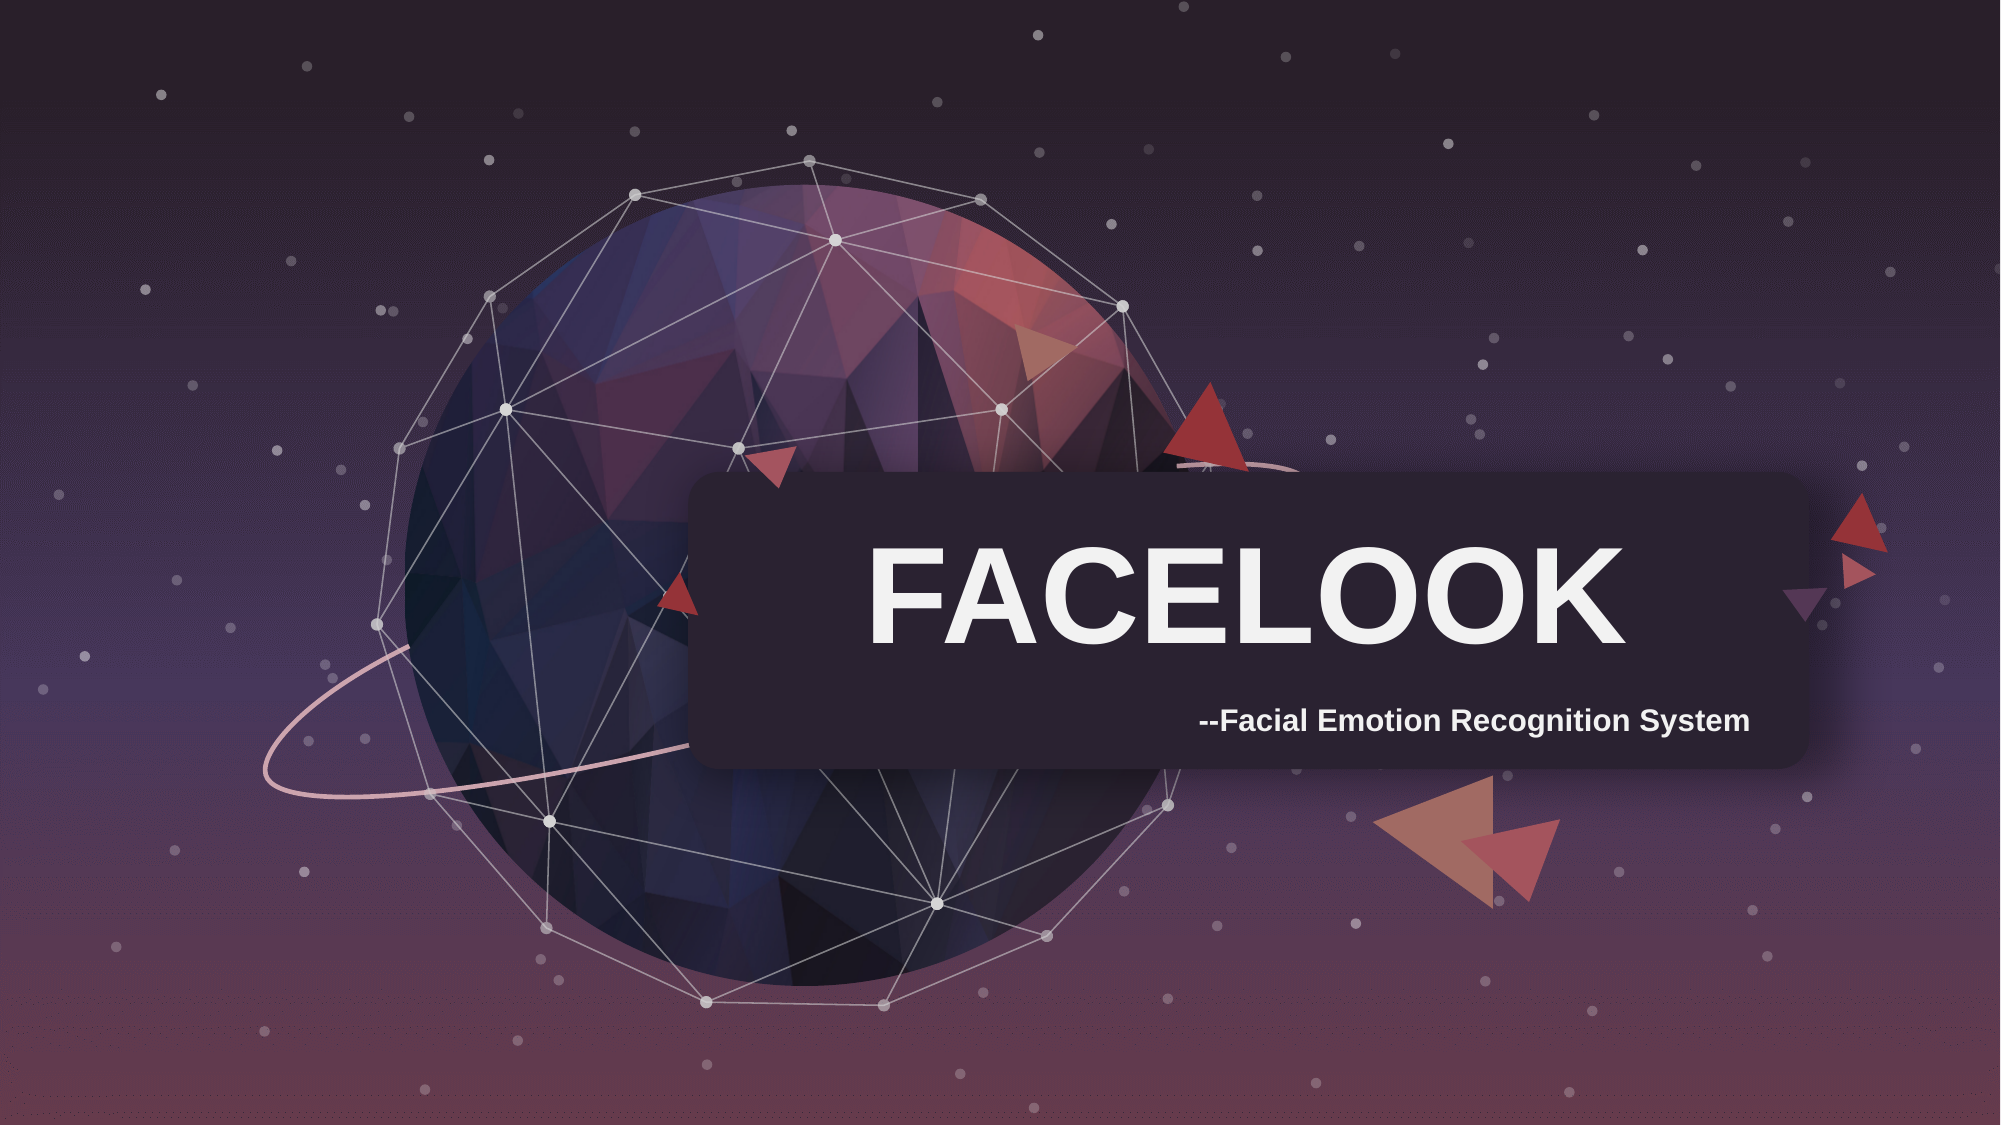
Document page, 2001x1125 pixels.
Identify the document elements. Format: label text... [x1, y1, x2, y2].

text_box [932, 96, 943, 108]
text_box [1842, 553, 1876, 589]
text_box [1345, 816, 1357, 822]
text_box [156, 89, 167, 101]
text_box [225, 622, 236, 634]
text_box [701, 1059, 713, 1070]
text_box [359, 499, 370, 511]
text_box [1143, 144, 1155, 155]
text_box [1690, 160, 1702, 171]
text_box [1350, 918, 1362, 929]
text_box [1588, 110, 1600, 121]
text_box [1747, 904, 1758, 916]
text_box [299, 866, 310, 878]
text_box [171, 574, 183, 586]
text_box [1762, 951, 1773, 962]
text_box [1310, 1077, 1322, 1089]
text_box [1564, 1087, 1575, 1098]
text_box [1251, 190, 1263, 202]
text_box [1770, 823, 1781, 835]
text_box [169, 845, 181, 856]
text_box [1910, 743, 1922, 755]
text_box [1230, 842, 1237, 854]
text_box [1325, 434, 1337, 441]
text_box [1353, 240, 1365, 252]
text_box [1933, 662, 1945, 673]
text_box [1372, 775, 1493, 909]
text_box [1613, 866, 1625, 878]
text_box [271, 445, 283, 456]
text_box [629, 126, 641, 137]
text_box [1230, 471, 1810, 770]
text_box [327, 672, 338, 684]
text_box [376, 160, 1225, 1006]
text_box [1242, 428, 1253, 439]
text_box [1477, 359, 1489, 370]
text_box [79, 651, 91, 662]
text_box [1474, 429, 1486, 440]
text_box [1443, 138, 1454, 150]
text_box [786, 125, 798, 137]
text_box [1623, 330, 1634, 342]
text_box [285, 255, 297, 267]
text_box [1028, 1102, 1040, 1114]
text_box [1857, 460, 1868, 471]
text_box [53, 489, 65, 501]
text_box [1230, 427, 1249, 472]
text_box [1178, 1, 1190, 12]
text_box [1834, 377, 1846, 389]
text_box [1480, 976, 1491, 987]
text_box [1463, 237, 1474, 249]
text_box [1939, 594, 1951, 606]
picture [0, 0, 2001, 1125]
text_box [1460, 819, 1561, 903]
text_box [110, 941, 122, 953]
text_box [1032, 29, 1044, 41]
text_box [403, 111, 415, 123]
text_box [512, 1035, 524, 1046]
text_box [1586, 1005, 1598, 1017]
text_box [1725, 381, 1736, 392]
text_box [1389, 48, 1401, 60]
text_box [1881, 522, 1887, 534]
text_box [1898, 441, 1910, 453]
text_box [1885, 266, 1896, 278]
text_box [1252, 245, 1263, 257]
text_box [37, 684, 49, 695]
text_box [1280, 51, 1292, 63]
text_box [1830, 492, 1888, 553]
text_box [1493, 895, 1505, 907]
text_box [1465, 414, 1477, 425]
text_box [954, 1068, 966, 1080]
text_box [301, 61, 313, 72]
text_box [1782, 216, 1794, 227]
text_box [1034, 147, 1045, 158]
text_box [1637, 244, 1648, 256]
text_box [1994, 263, 2000, 275]
text_box [484, 154, 495, 159]
text_box [1662, 354, 1674, 365]
text_box [319, 659, 331, 670]
text_box [1488, 332, 1500, 344]
text_box [419, 1084, 431, 1095]
text_box [187, 380, 199, 391]
text_box [335, 464, 347, 476]
text_box FACELOOK --Facial Emotion Recognition System [1230, 498, 1774, 746]
text_box [1782, 587, 1828, 622]
text_box [1800, 157, 1811, 168]
text_box [513, 108, 524, 119]
text_box [265, 666, 370, 798]
text_box [140, 284, 151, 295]
text_box [259, 1026, 270, 1037]
